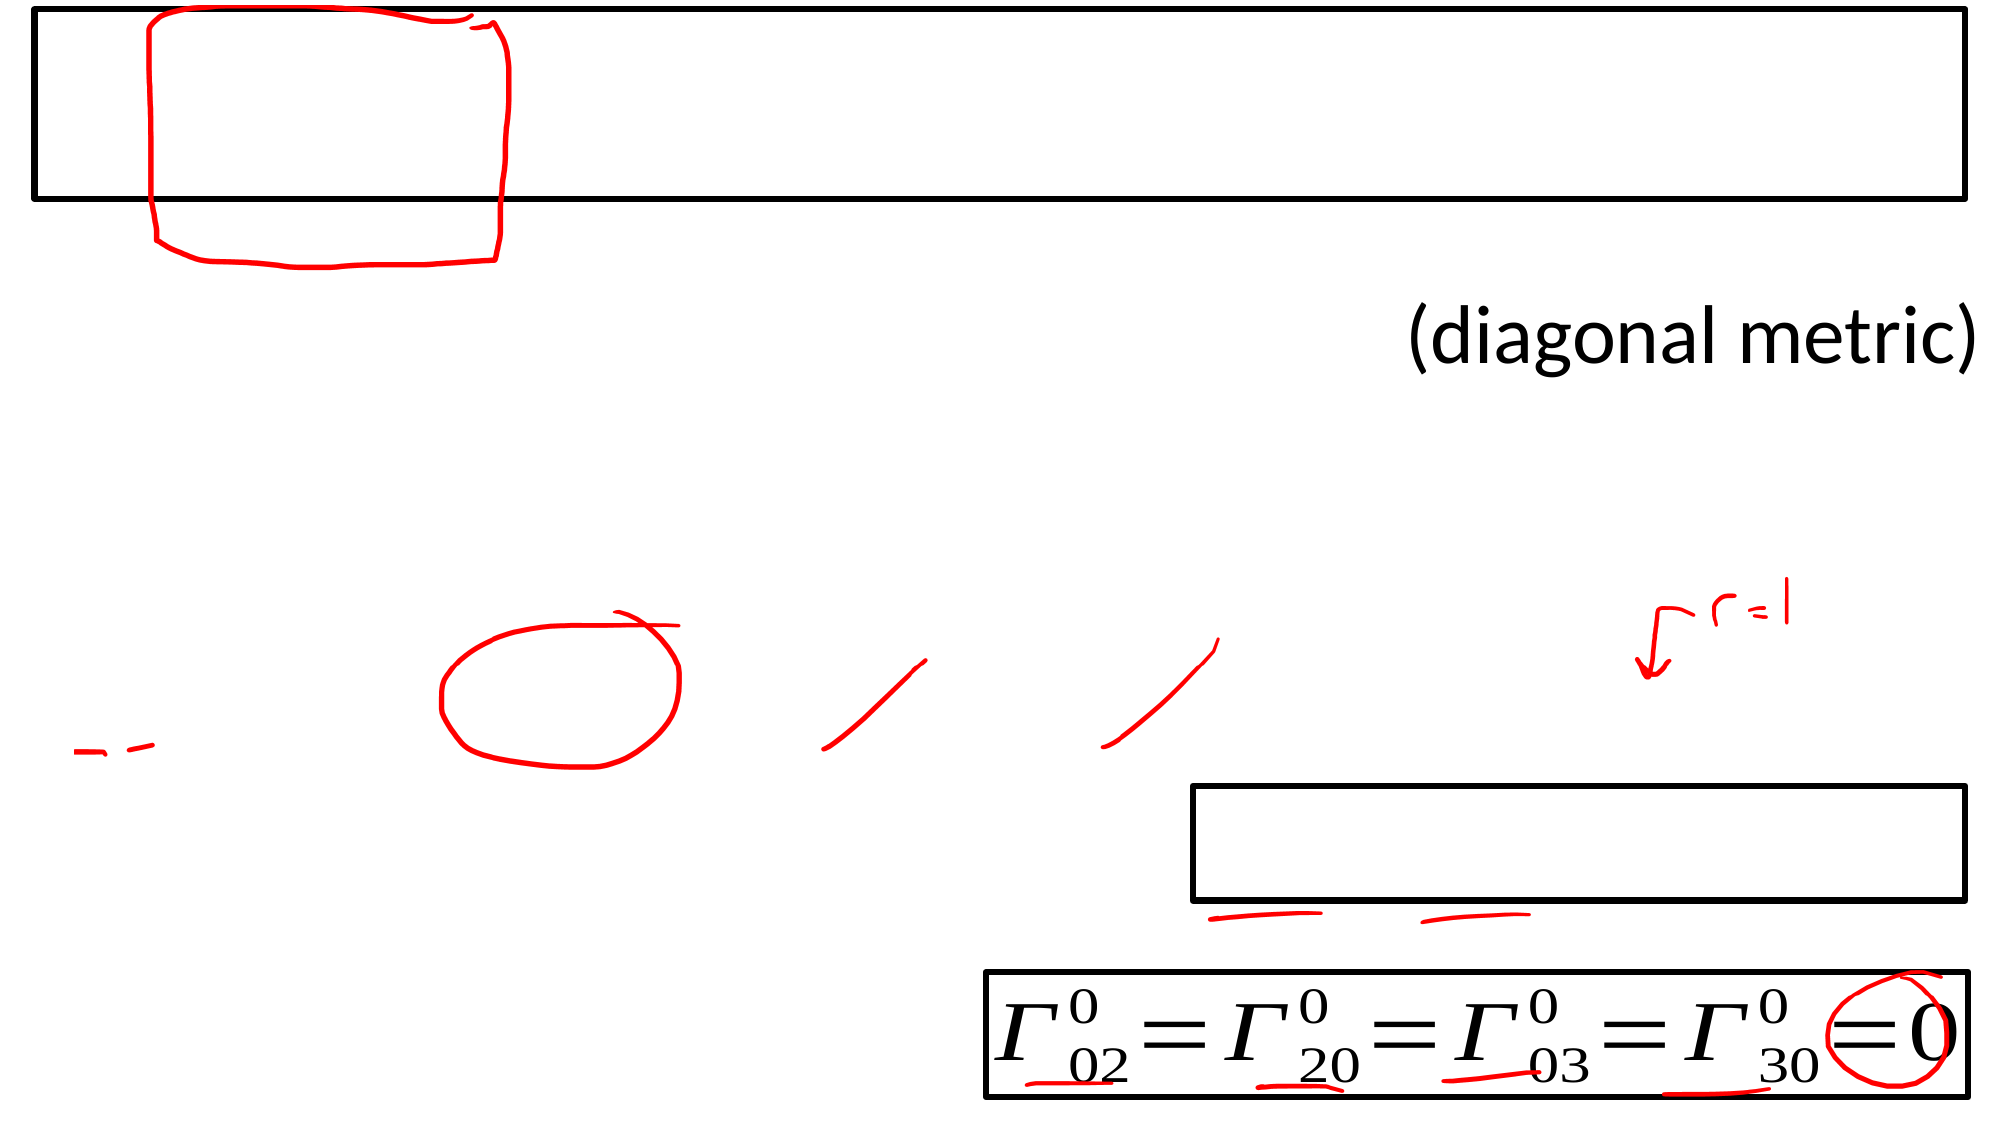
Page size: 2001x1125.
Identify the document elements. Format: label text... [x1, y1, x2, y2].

text_box (diagonal metric) [1958, 272, 1997, 388]
picture [74, 5, 1958, 1106]
